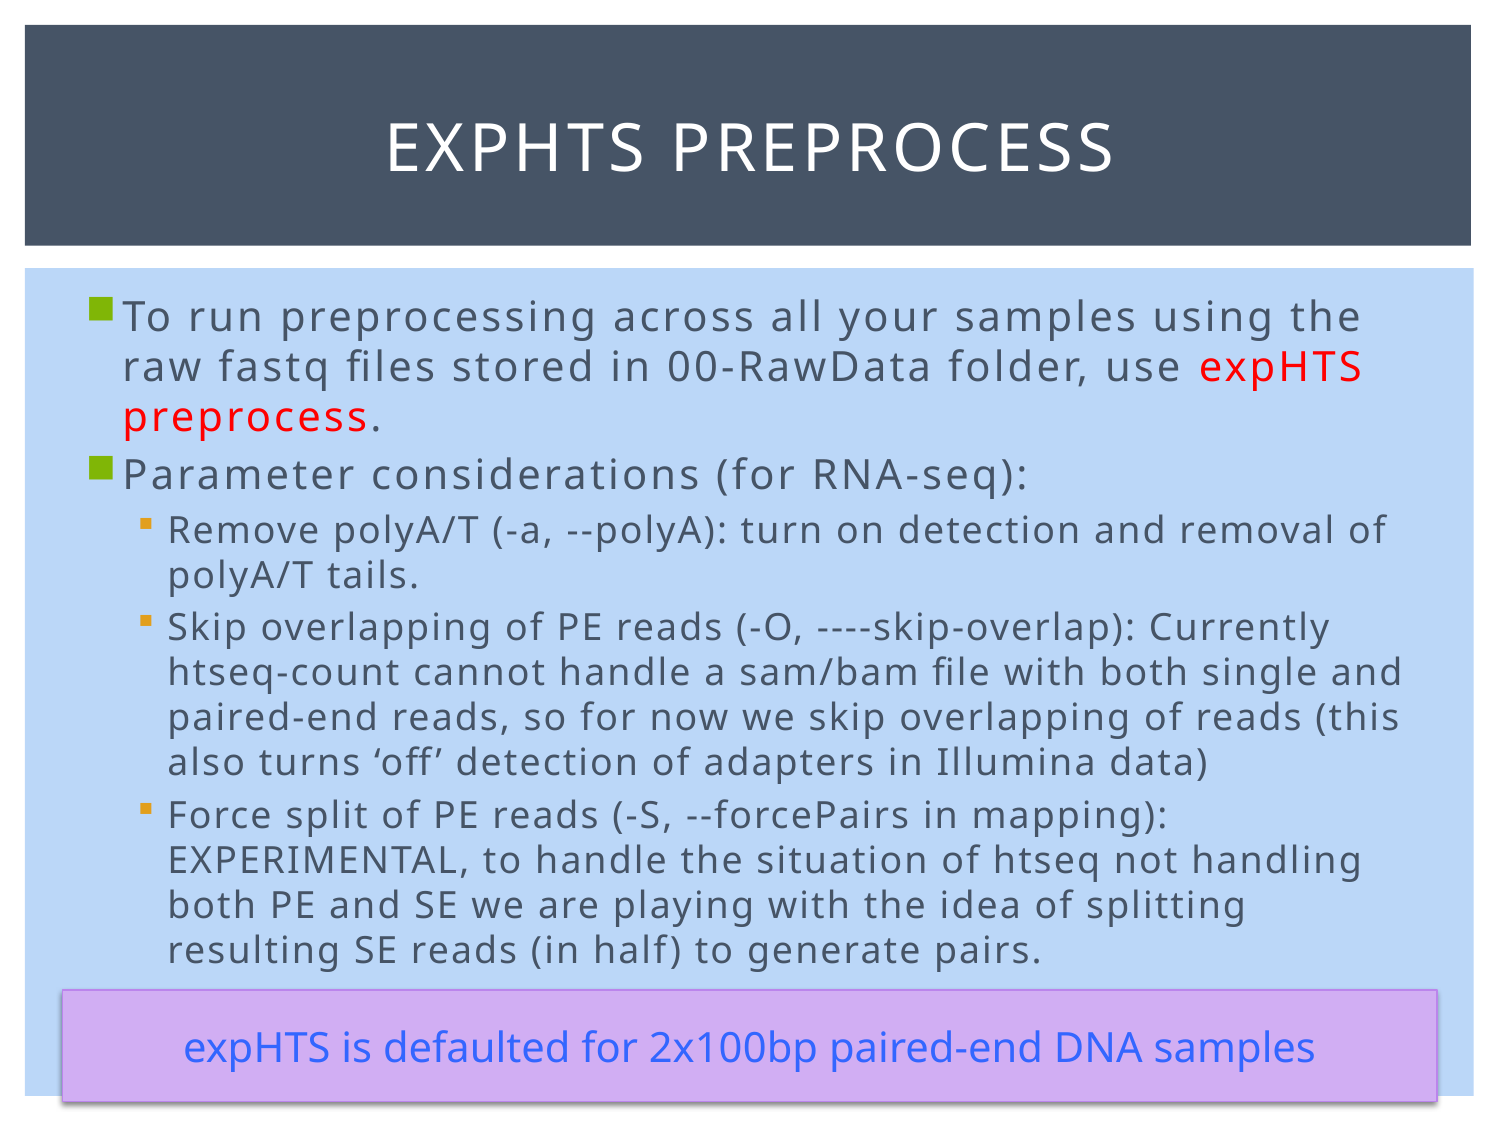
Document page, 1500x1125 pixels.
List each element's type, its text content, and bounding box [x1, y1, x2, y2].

title expHts preprocess [62, 58, 1438, 232]
text_box expHTS is defaulted for 2x100bp paired-end DNA samples [62, 989, 1438, 1102]
list To run preprocessing across all your samples using the raw fastq files stored in 00-RawData folder, use expHTS preprocess. Parameter considerations (for RNA-seq): Remove polyA/T (-a, --polyA): turn on detection and removal of polyA/T tails. Skip overlapping of PE reads (-O, ----skip-overlap): Currently htseq-count cannot handle a sam/bam file with both single and paired-end reads, so for now we skip overlapping of reads (this also turns ‘off’ detection of adapters in Illumina data) Force split of PE reads (-S, --forcePairs in mapping): EXPERIMENTAL, to handle the situation of htseq not handling both PE and SE we are playing with the idea of splitting resulting SE reads (in half) to generate pairs. [62, 281, 1442, 1005]
